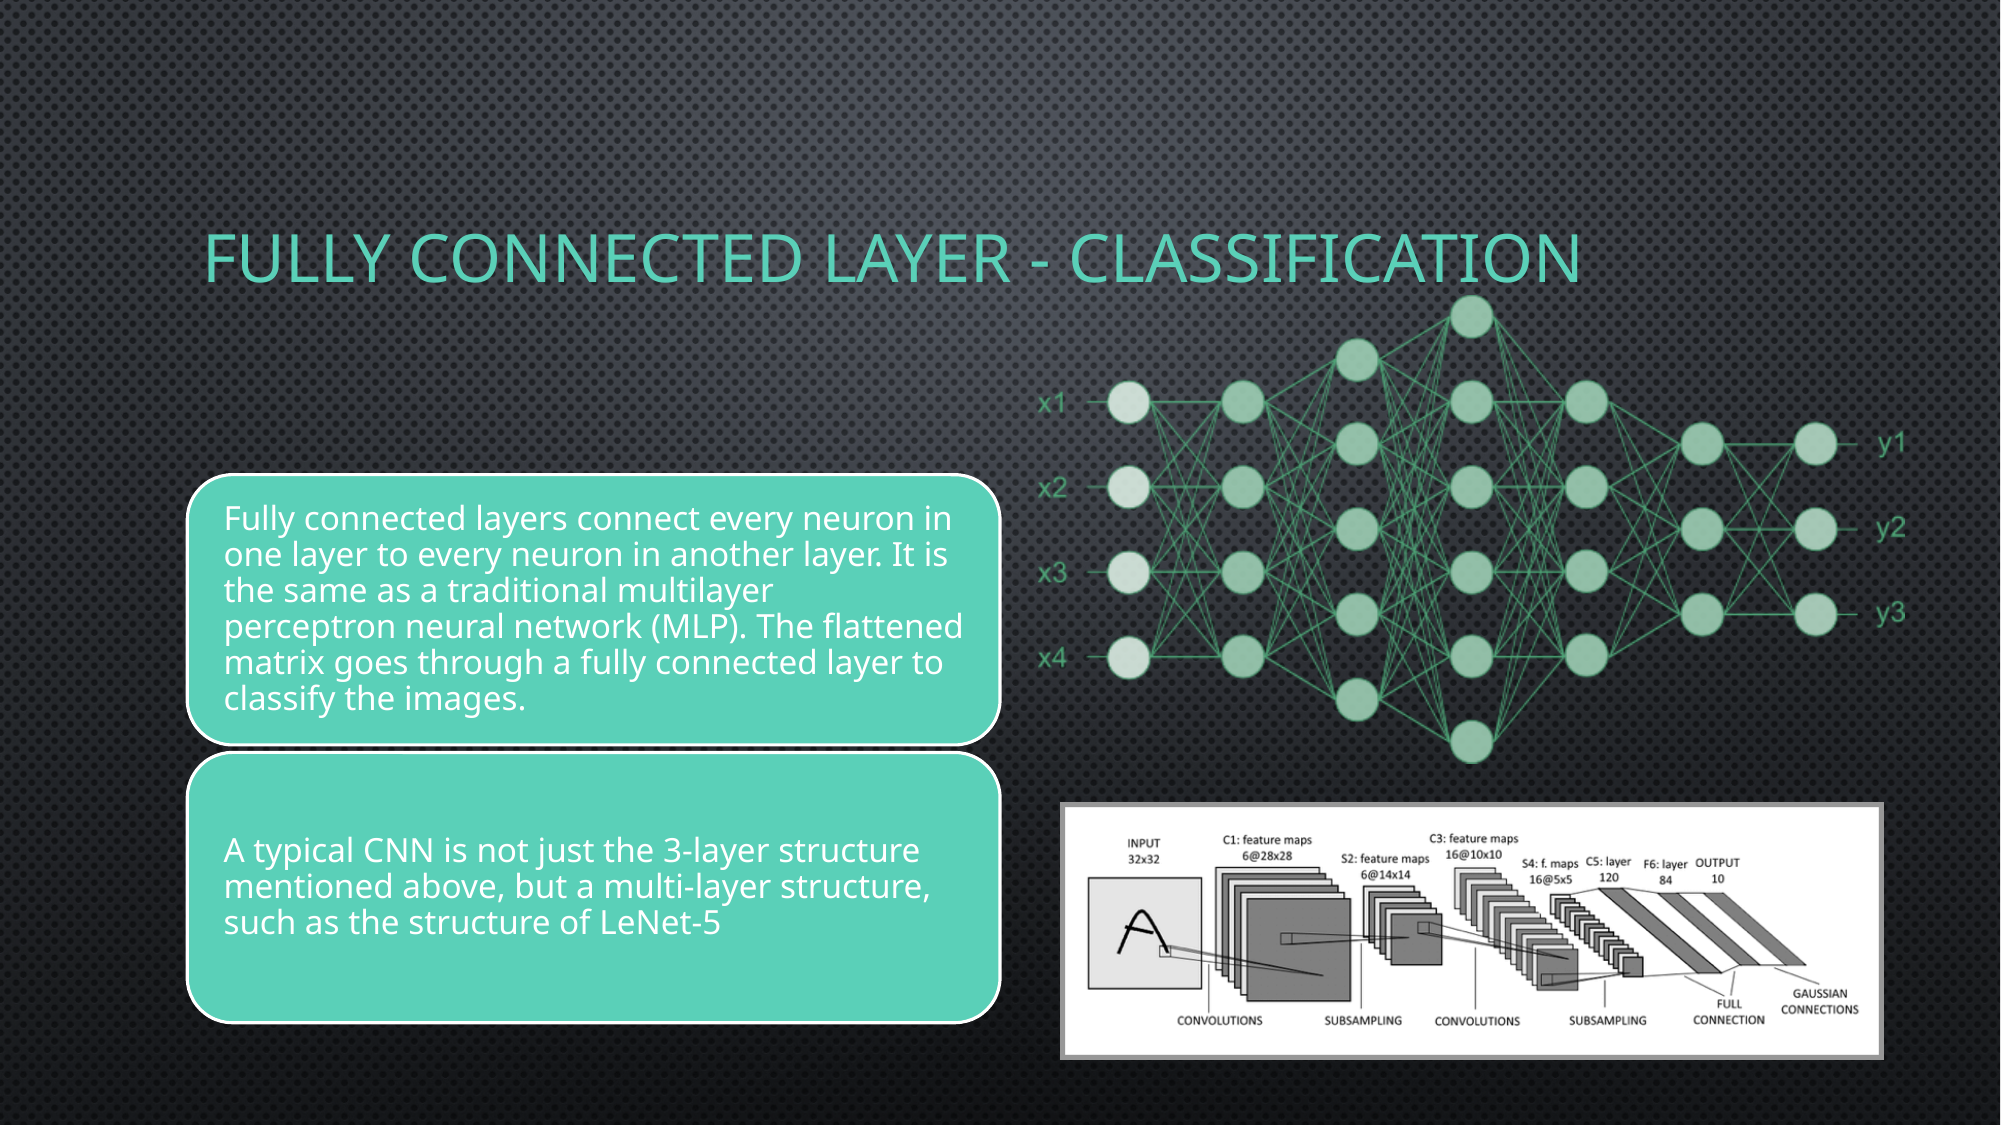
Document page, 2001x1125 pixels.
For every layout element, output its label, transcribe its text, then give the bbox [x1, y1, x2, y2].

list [186, 437, 1001, 1061]
picture [1059, 802, 1884, 1061]
picture [1038, 294, 1905, 765]
title Fully connected layer - Classification [187, 99, 1813, 413]
